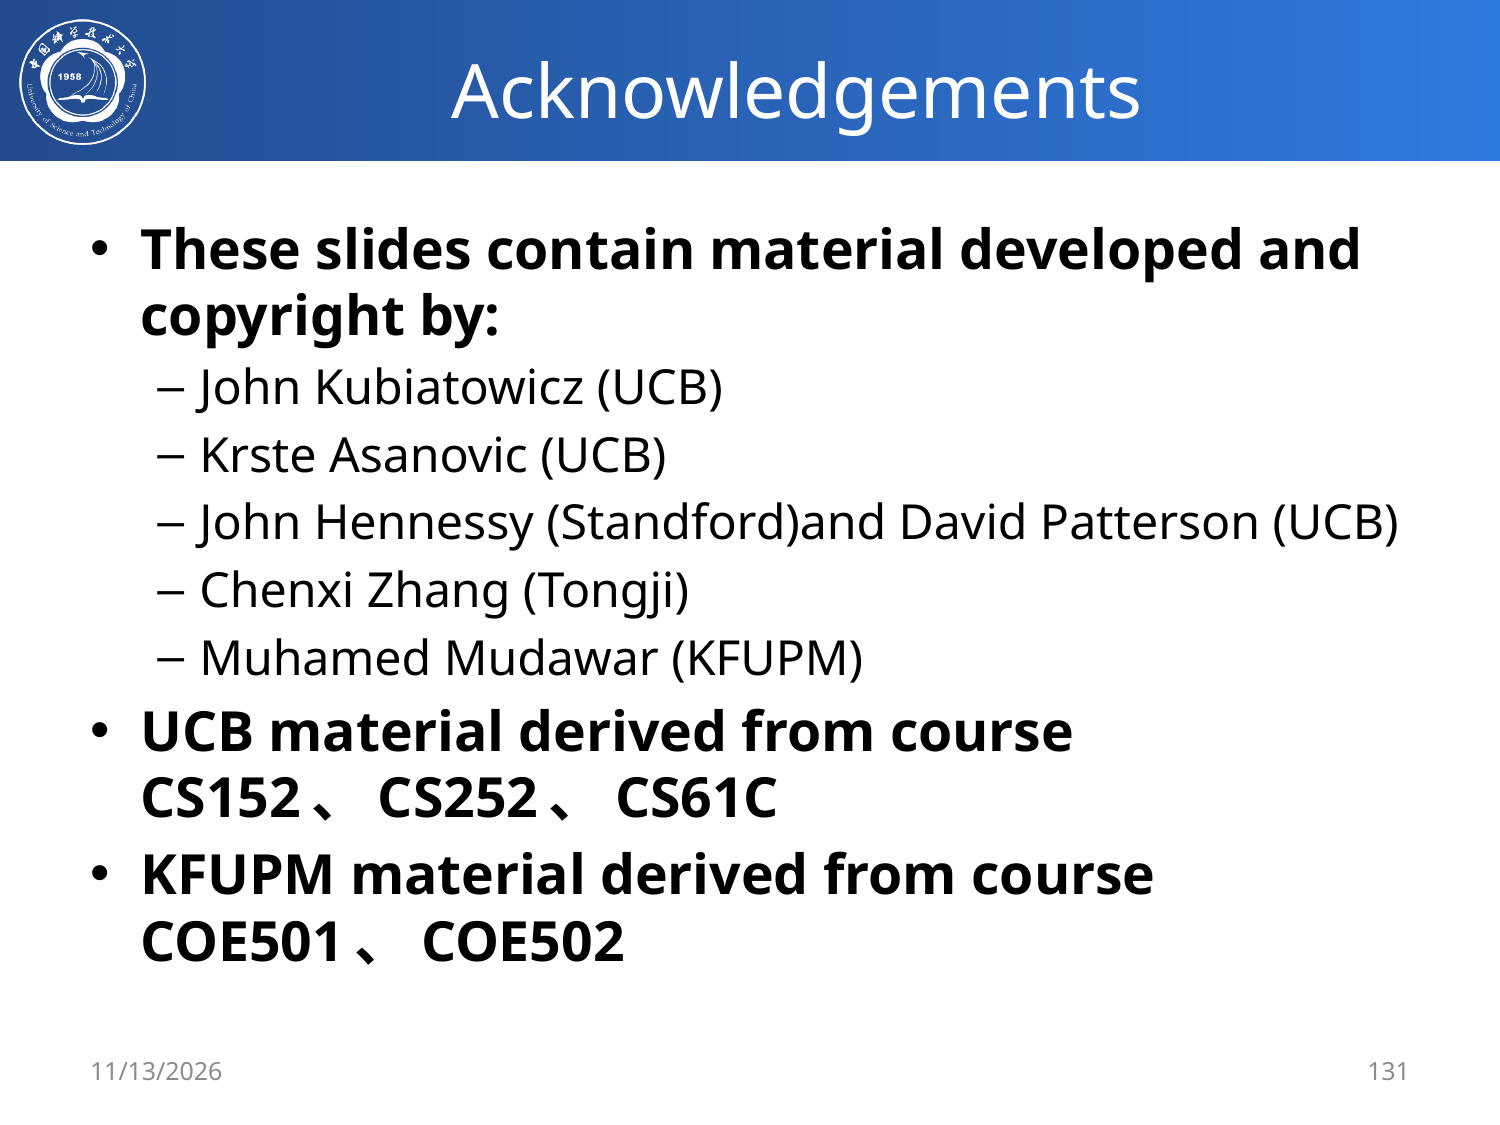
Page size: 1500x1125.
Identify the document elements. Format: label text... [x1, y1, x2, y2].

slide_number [75, 1042, 425, 1103]
picture [19, 19, 146, 145]
slide_number 131 [1074, 1042, 1425, 1103]
title Acknowledgements [169, 24, 1425, 153]
list These slides contain material developed and copyright by: John Kubiatowicz (UCB) Krste Asanovic (UCB) John Hennessy (Standford)and David Patterson (UCB) Chenxi Zhang (Tongji) Muhamed Mudawar (KFUPM) UCB material derived from course CS152、CS252、CS61C KFUPM material derived from course COE501、COE502 [75, 206, 1425, 1036]
